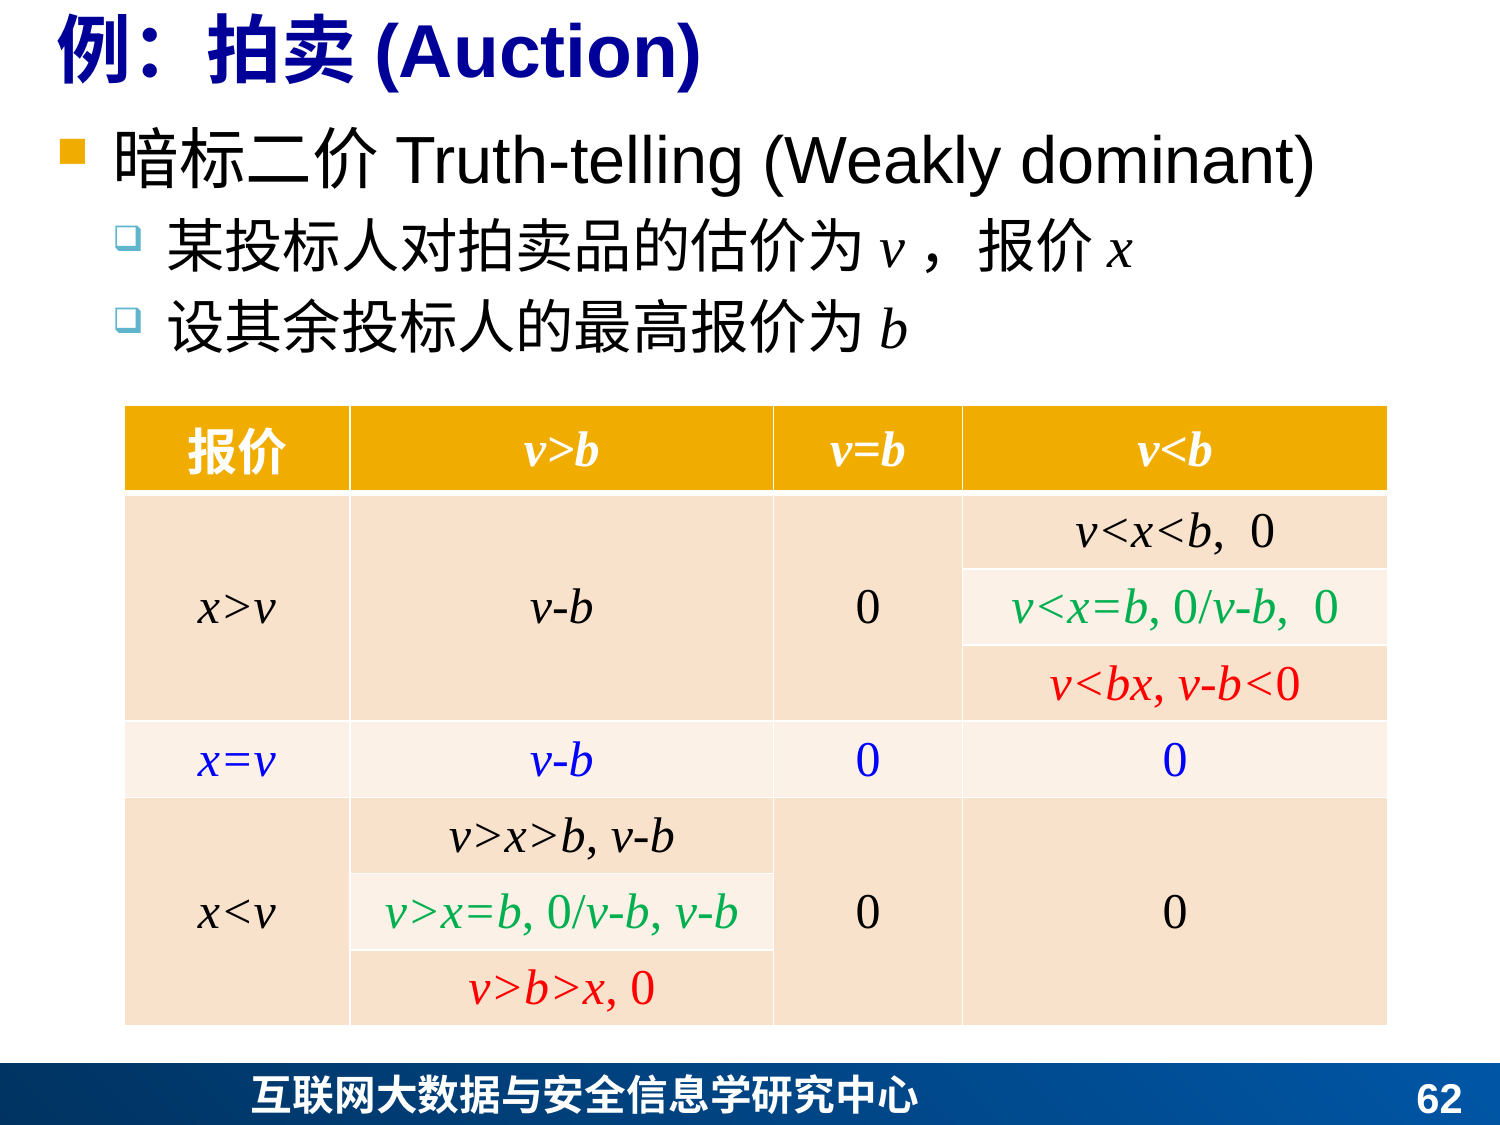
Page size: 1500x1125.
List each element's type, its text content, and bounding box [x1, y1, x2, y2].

slide_number 61 [1127, 1063, 1479, 1125]
title 例：拍卖(Auction) [41, 0, 1500, 114]
list 暗标二价Truth-telling (Weakly dominant) 某投标人对拍卖品的估价为v，报价x 设其余投标人的最高报价为b [41, 114, 1459, 409]
